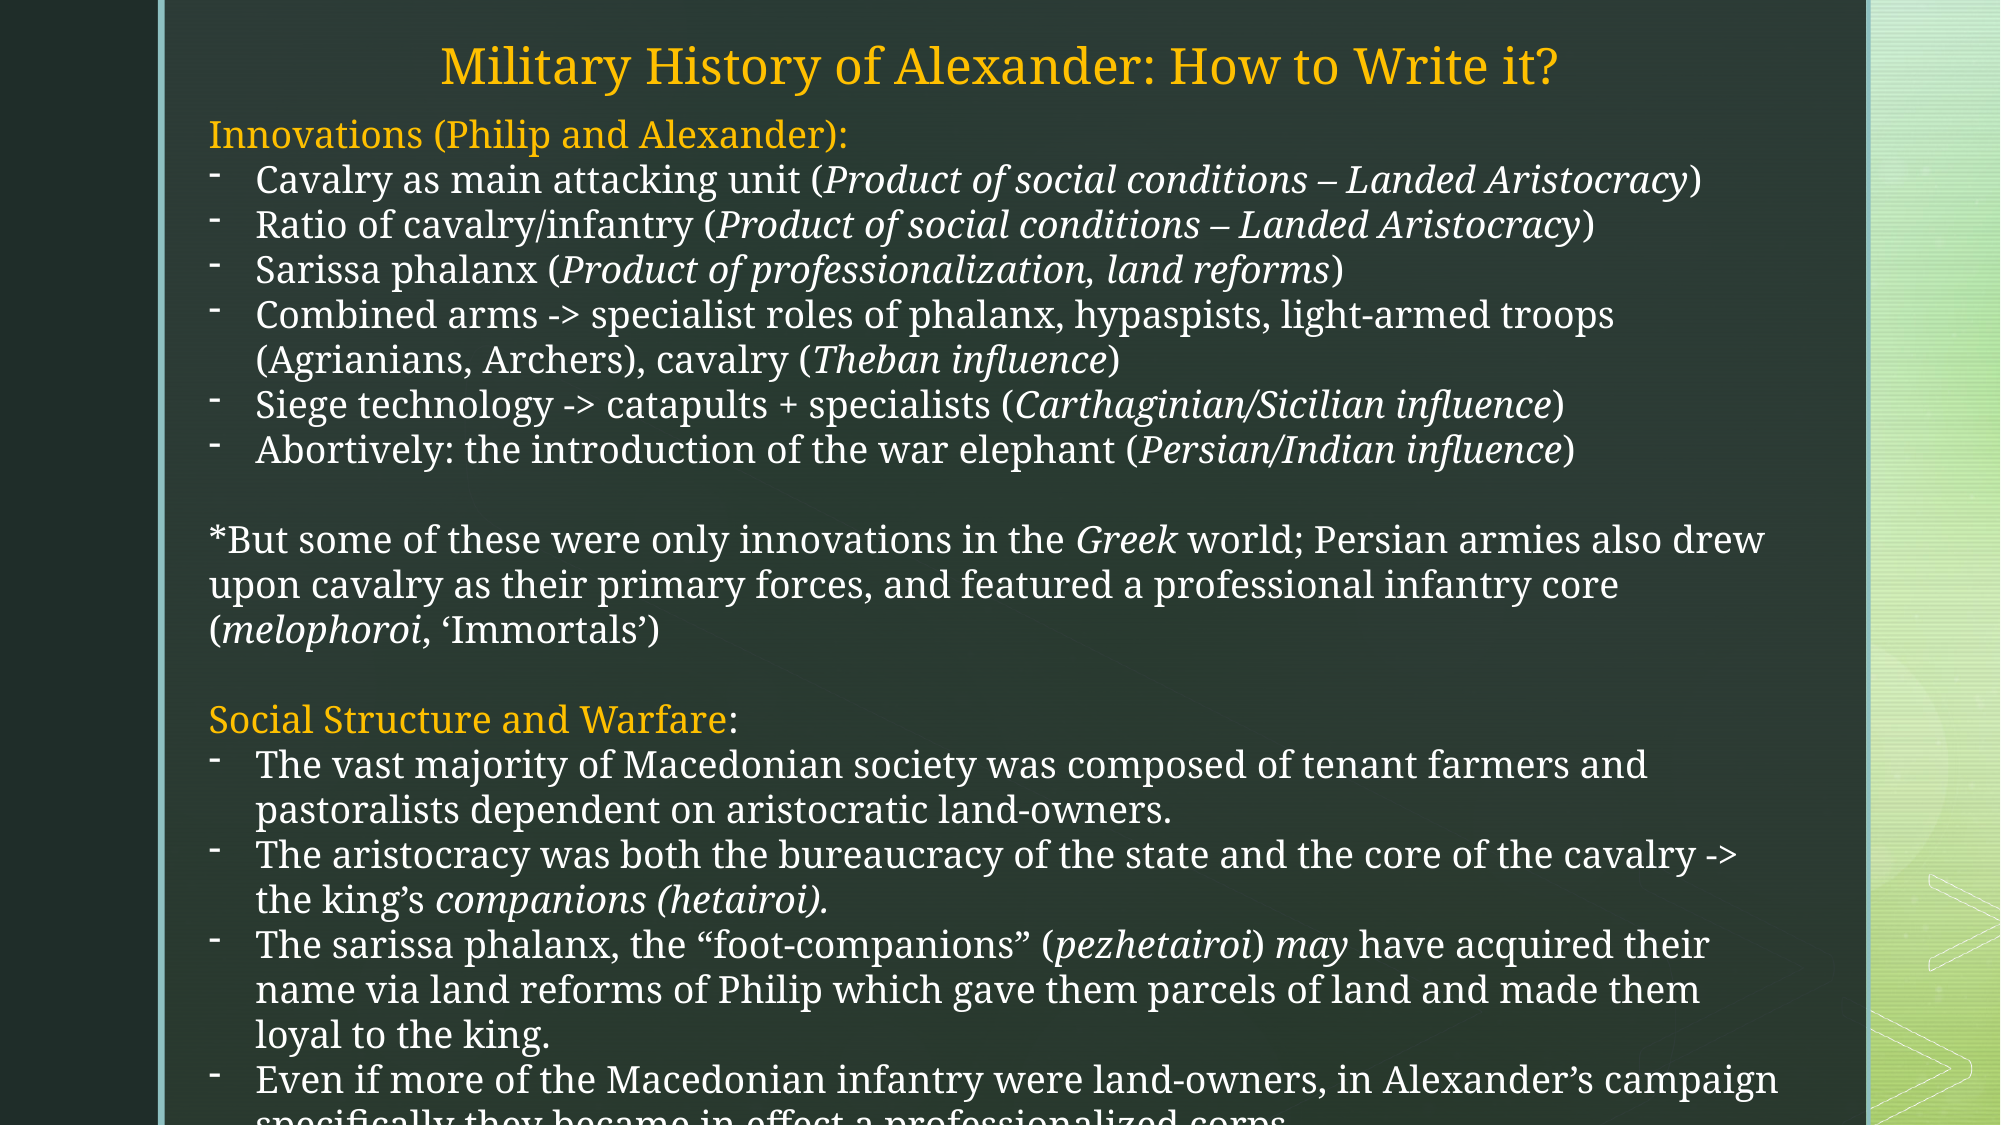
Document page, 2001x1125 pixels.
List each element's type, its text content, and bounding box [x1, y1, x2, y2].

text_box Military History of Alexander: How to Write it? [425, 27, 1575, 103]
text_box Innovations (Philip and Alexander): Cavalry as main attacking unit (Product of social conditions – Landed Aristocracy) Ratio of cavalry/infantry (Product of social conditions – Landed Aristocracy) Sarissa phalanx (Product of professionalization, land reforms) Combined arms -> specialist roles of phalanx, hypaspists, light-armed troops (Agrianians, Archers), cavalry (Theban influence) Siege technology -> catapults + specialists (Carthaginian/Sicilian influence) Abortively: the introduction of the war elephant (Persian/Indian influence) *But some of these were only innovations in the Greek world; Persian armies also drew upon cavalry as their primary forces, and featured a professional infantry core (melophoroi, ‘Immortals’) Social Structure and Warfare: The vast majority of Macedonian society was composed of tenant farmers and pastoralists dependent on aristocratic land-owners. The aristocracy was both the bureaucracy of the state and the core of the cavalry -> the king’s companions (hetairoi). The sarissa phalanx, the “foot-companions” (pezhetairoi) may have acquired their name via land reforms of Philip which gave them parcels of land and made them loyal to the king. Even if more of the Macedonian infantry were land-owners, in Alexander’s campaign specifically they became in effect a professionalized corps. [193, 103, 1807, 1125]
picture [1871, 0, 2001, 1125]
